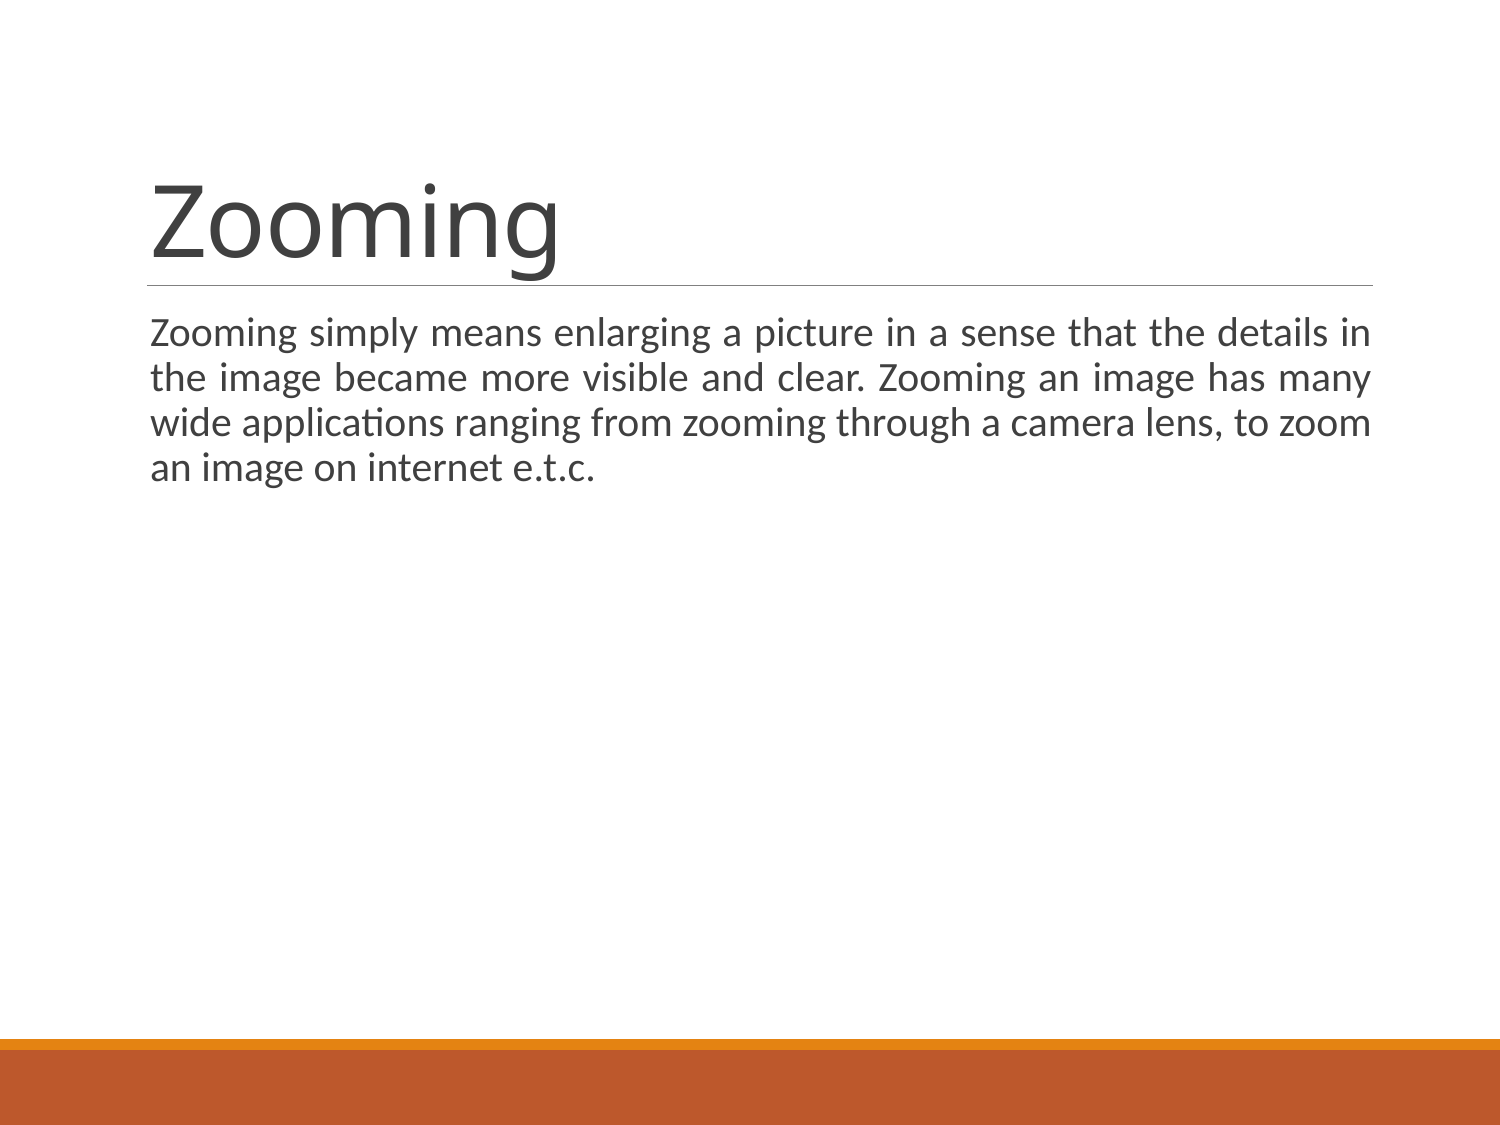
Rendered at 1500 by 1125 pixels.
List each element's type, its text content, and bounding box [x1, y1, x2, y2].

list Zooming simply means enlarging a picture in a sense that the details in the image became more visible and clear. Zooming an image has many wide applications ranging from zooming through a camera lens, to zoom an image on internet e.t.c. [135, 302, 1373, 963]
title Zooming [135, 47, 1373, 285]
